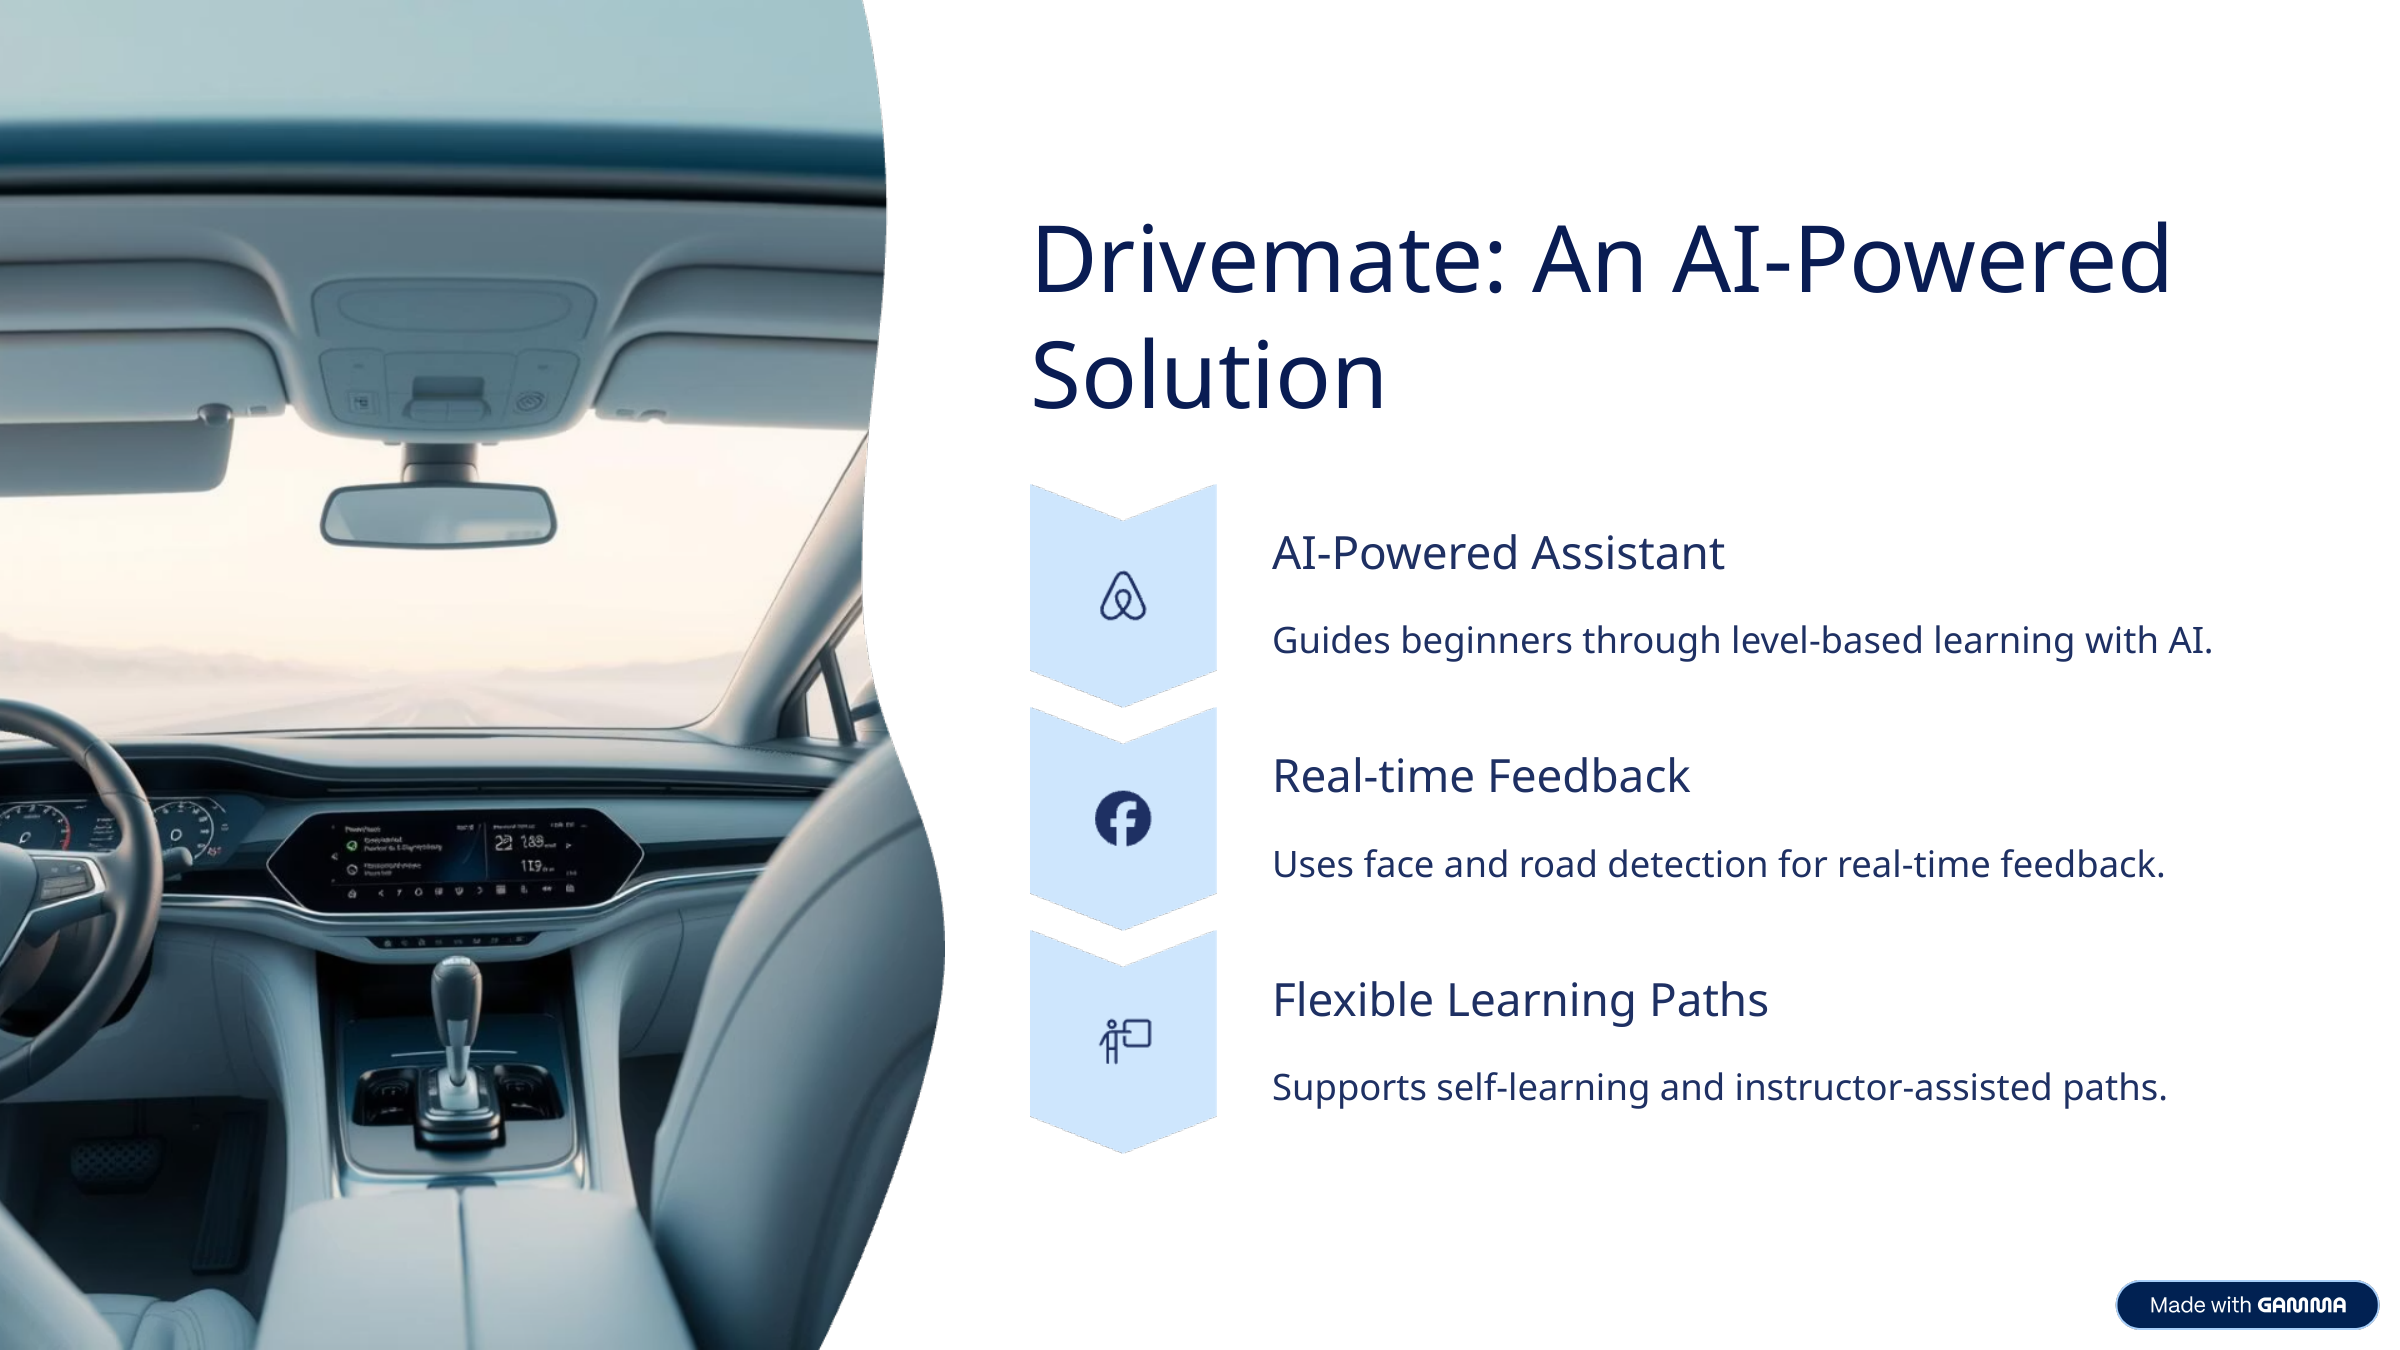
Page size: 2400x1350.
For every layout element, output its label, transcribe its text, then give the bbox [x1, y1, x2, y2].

text_box Supports self-learning and instructor-assisted paths. [1272, 1048, 2270, 1108]
text_box Guides beginners through level-based learning with AI. [1272, 601, 2270, 662]
picture [1030, 484, 1217, 1154]
text_box Flexible Learning Paths [1271, 967, 1778, 1026]
picture [2106, 1271, 2389, 1339]
text_box Uses face and road detection for real-time feedback. [1272, 825, 2270, 885]
text_box AI-Powered Assistant [1271, 521, 1749, 580]
text_box Real-time Feedback [1271, 744, 1738, 803]
picture [0, 0, 945, 1350]
text_box Drivemate: An AI-Powered Solution [1030, 195, 2270, 429]
